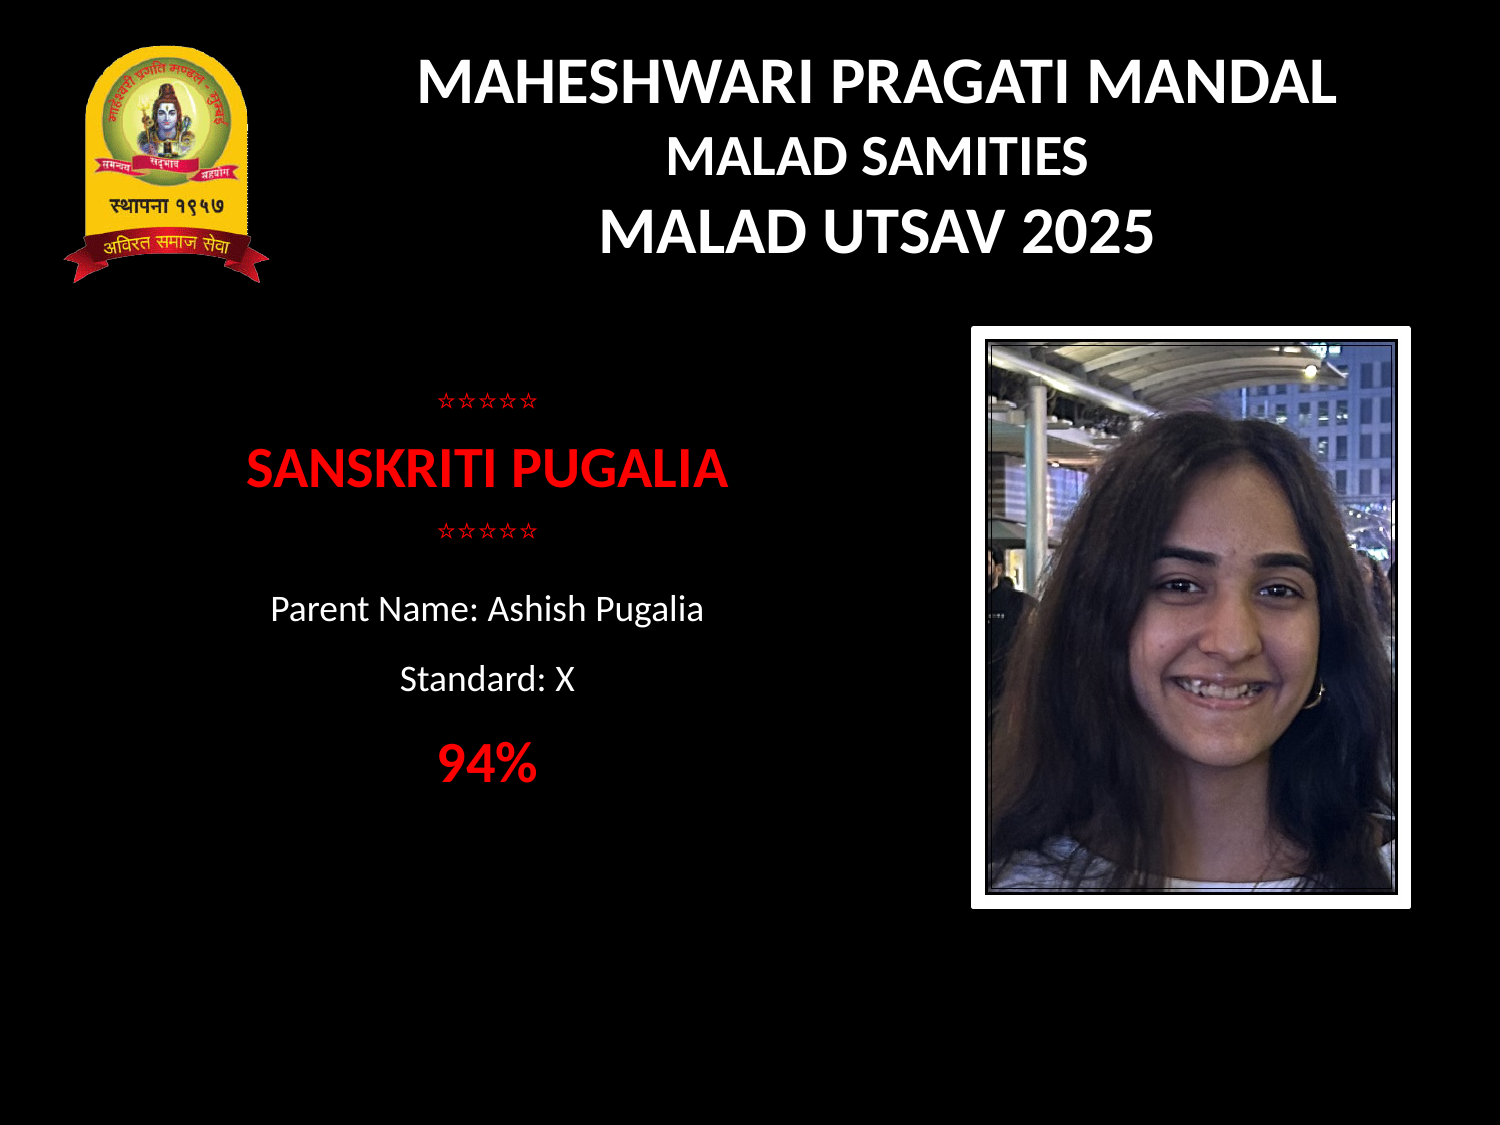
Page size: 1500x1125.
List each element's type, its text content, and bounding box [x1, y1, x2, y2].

text_box ⭐⭐⭐⭐⭐ SANSKRITI PUGALIA ⭐⭐⭐⭐⭐ Parent Name: Ashish Pugalia Standard: X 94% [74, 374, 900, 802]
text_box MAHESHWARI PRAGATI MANDAL MALAD SAMITIES MALAD UTSAV 2025 [401, 29, 1354, 275]
picture [974, 329, 1408, 907]
picture [29, 29, 297, 301]
